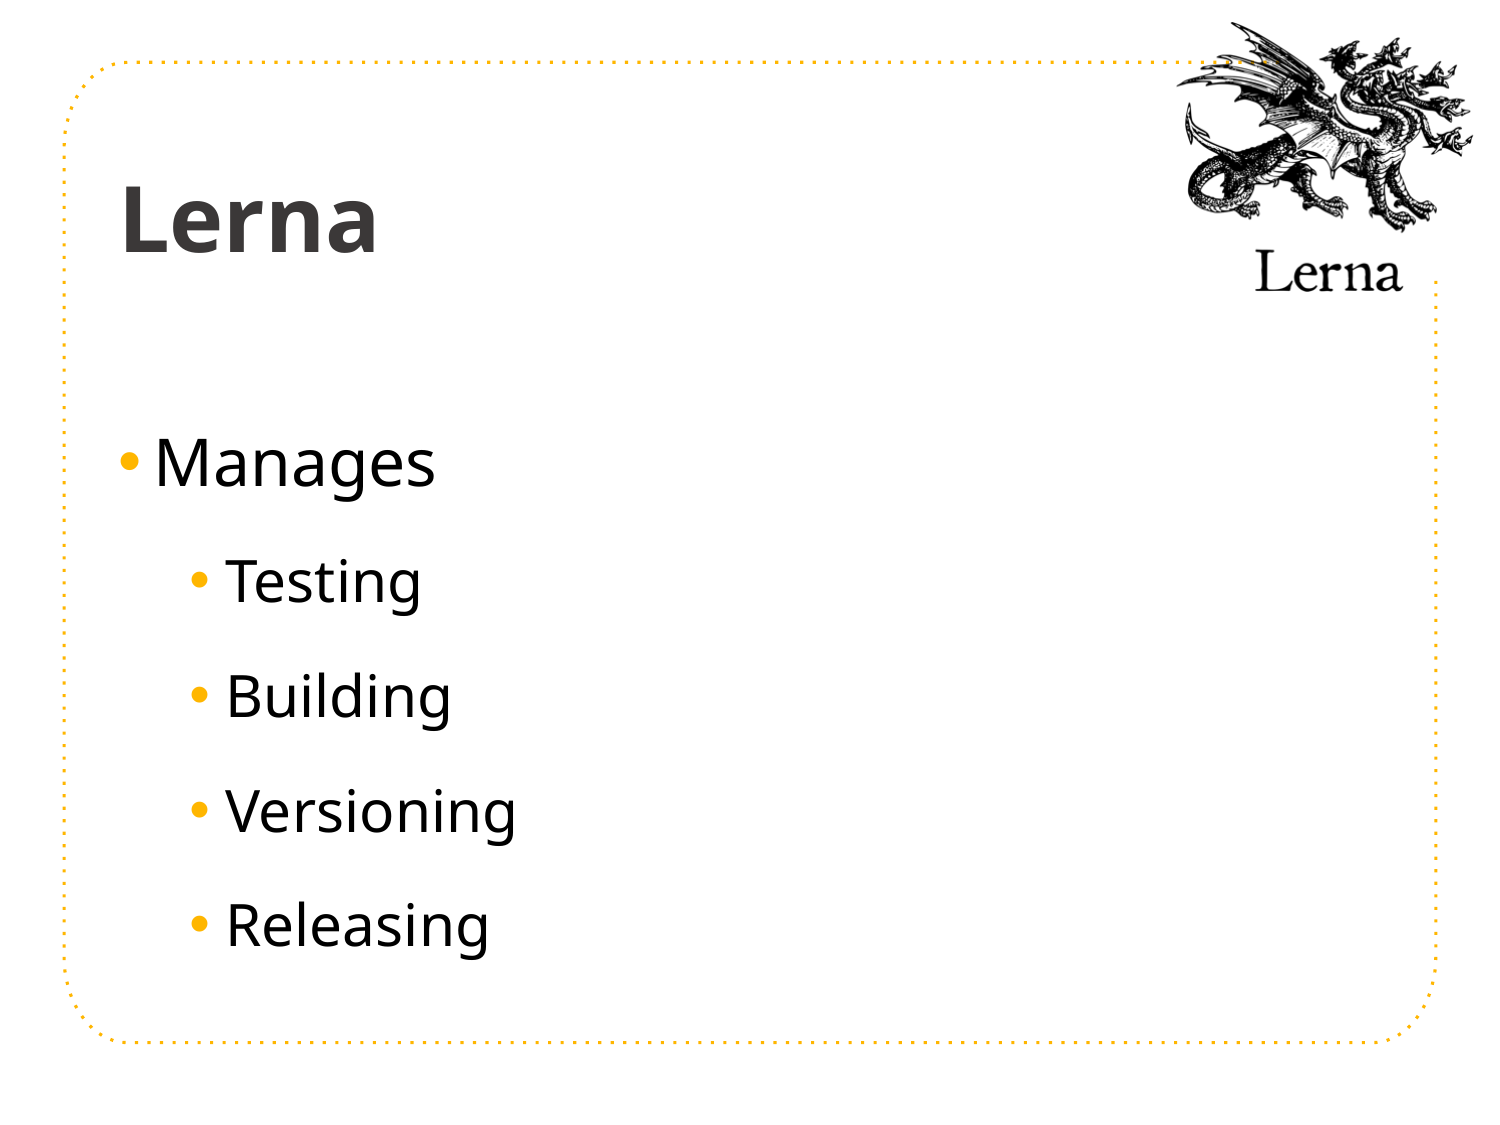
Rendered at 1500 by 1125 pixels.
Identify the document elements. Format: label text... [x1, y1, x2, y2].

list Manages Testing Building Versioning Releasing [103, 373, 1397, 969]
title Lerna [103, 114, 1397, 332]
picture [1176, 22, 1474, 292]
